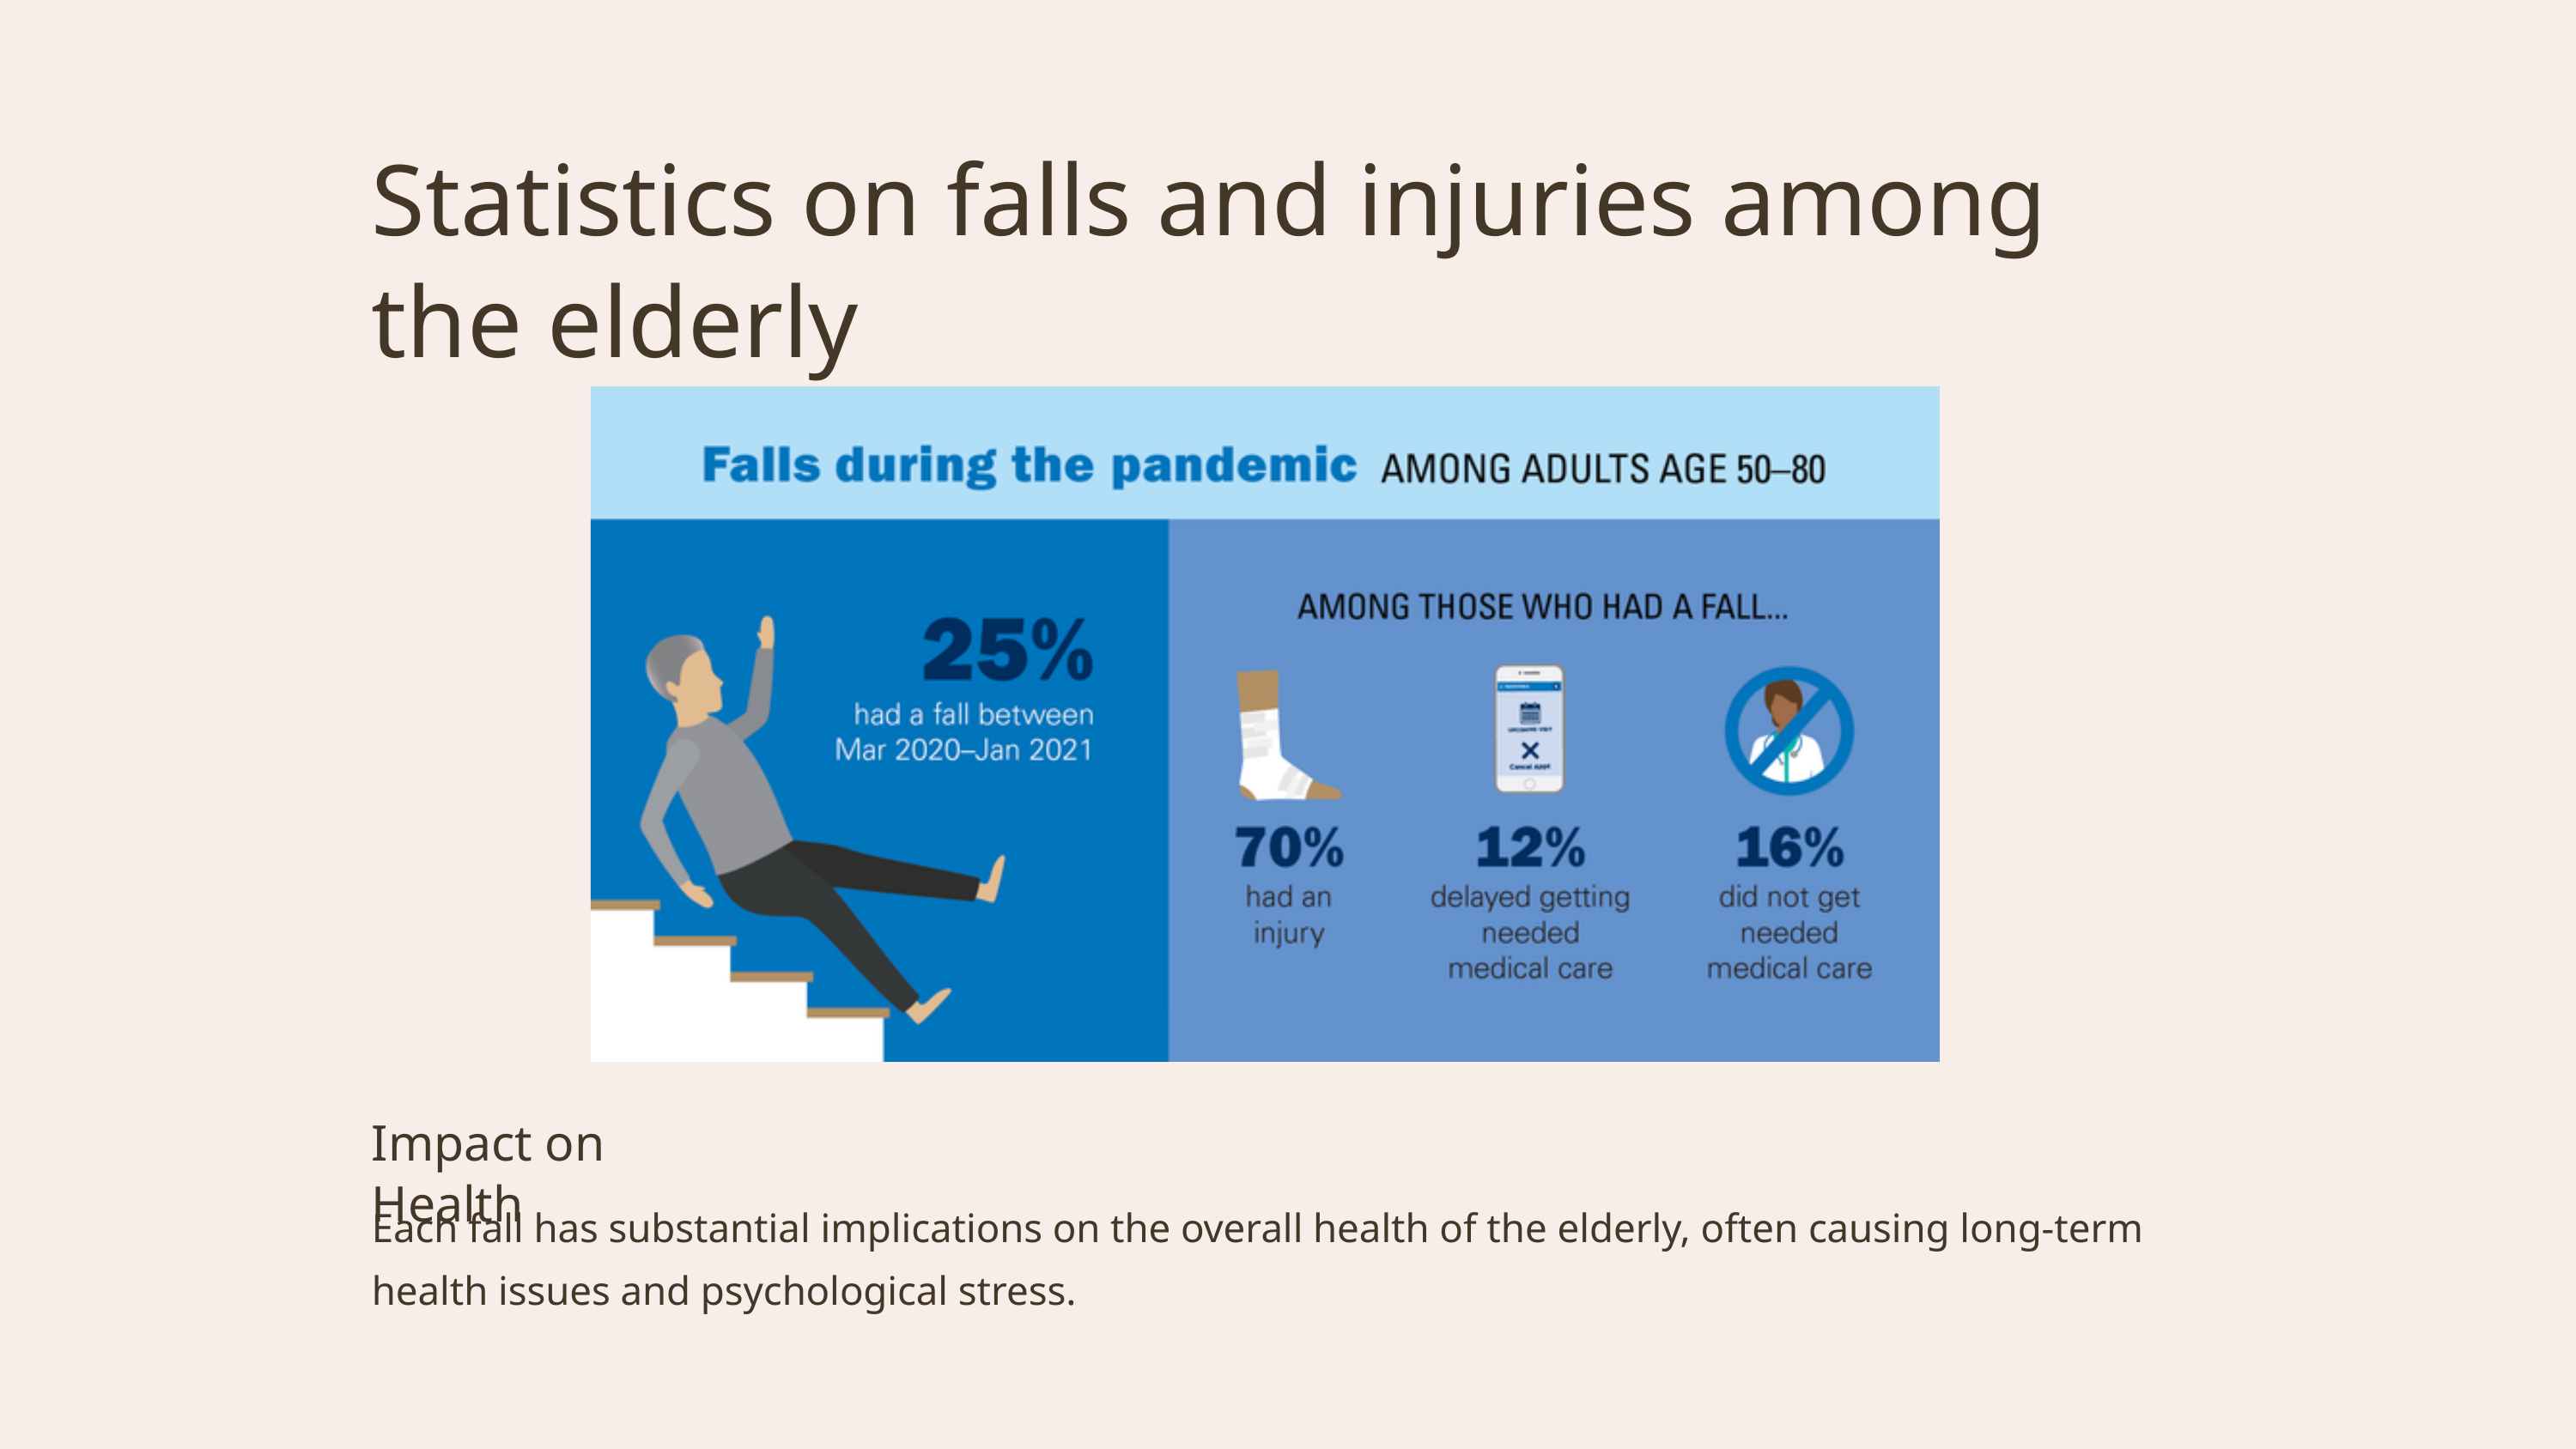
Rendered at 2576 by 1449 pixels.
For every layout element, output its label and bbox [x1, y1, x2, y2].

text_box [0, 0, 2576, 1449]
